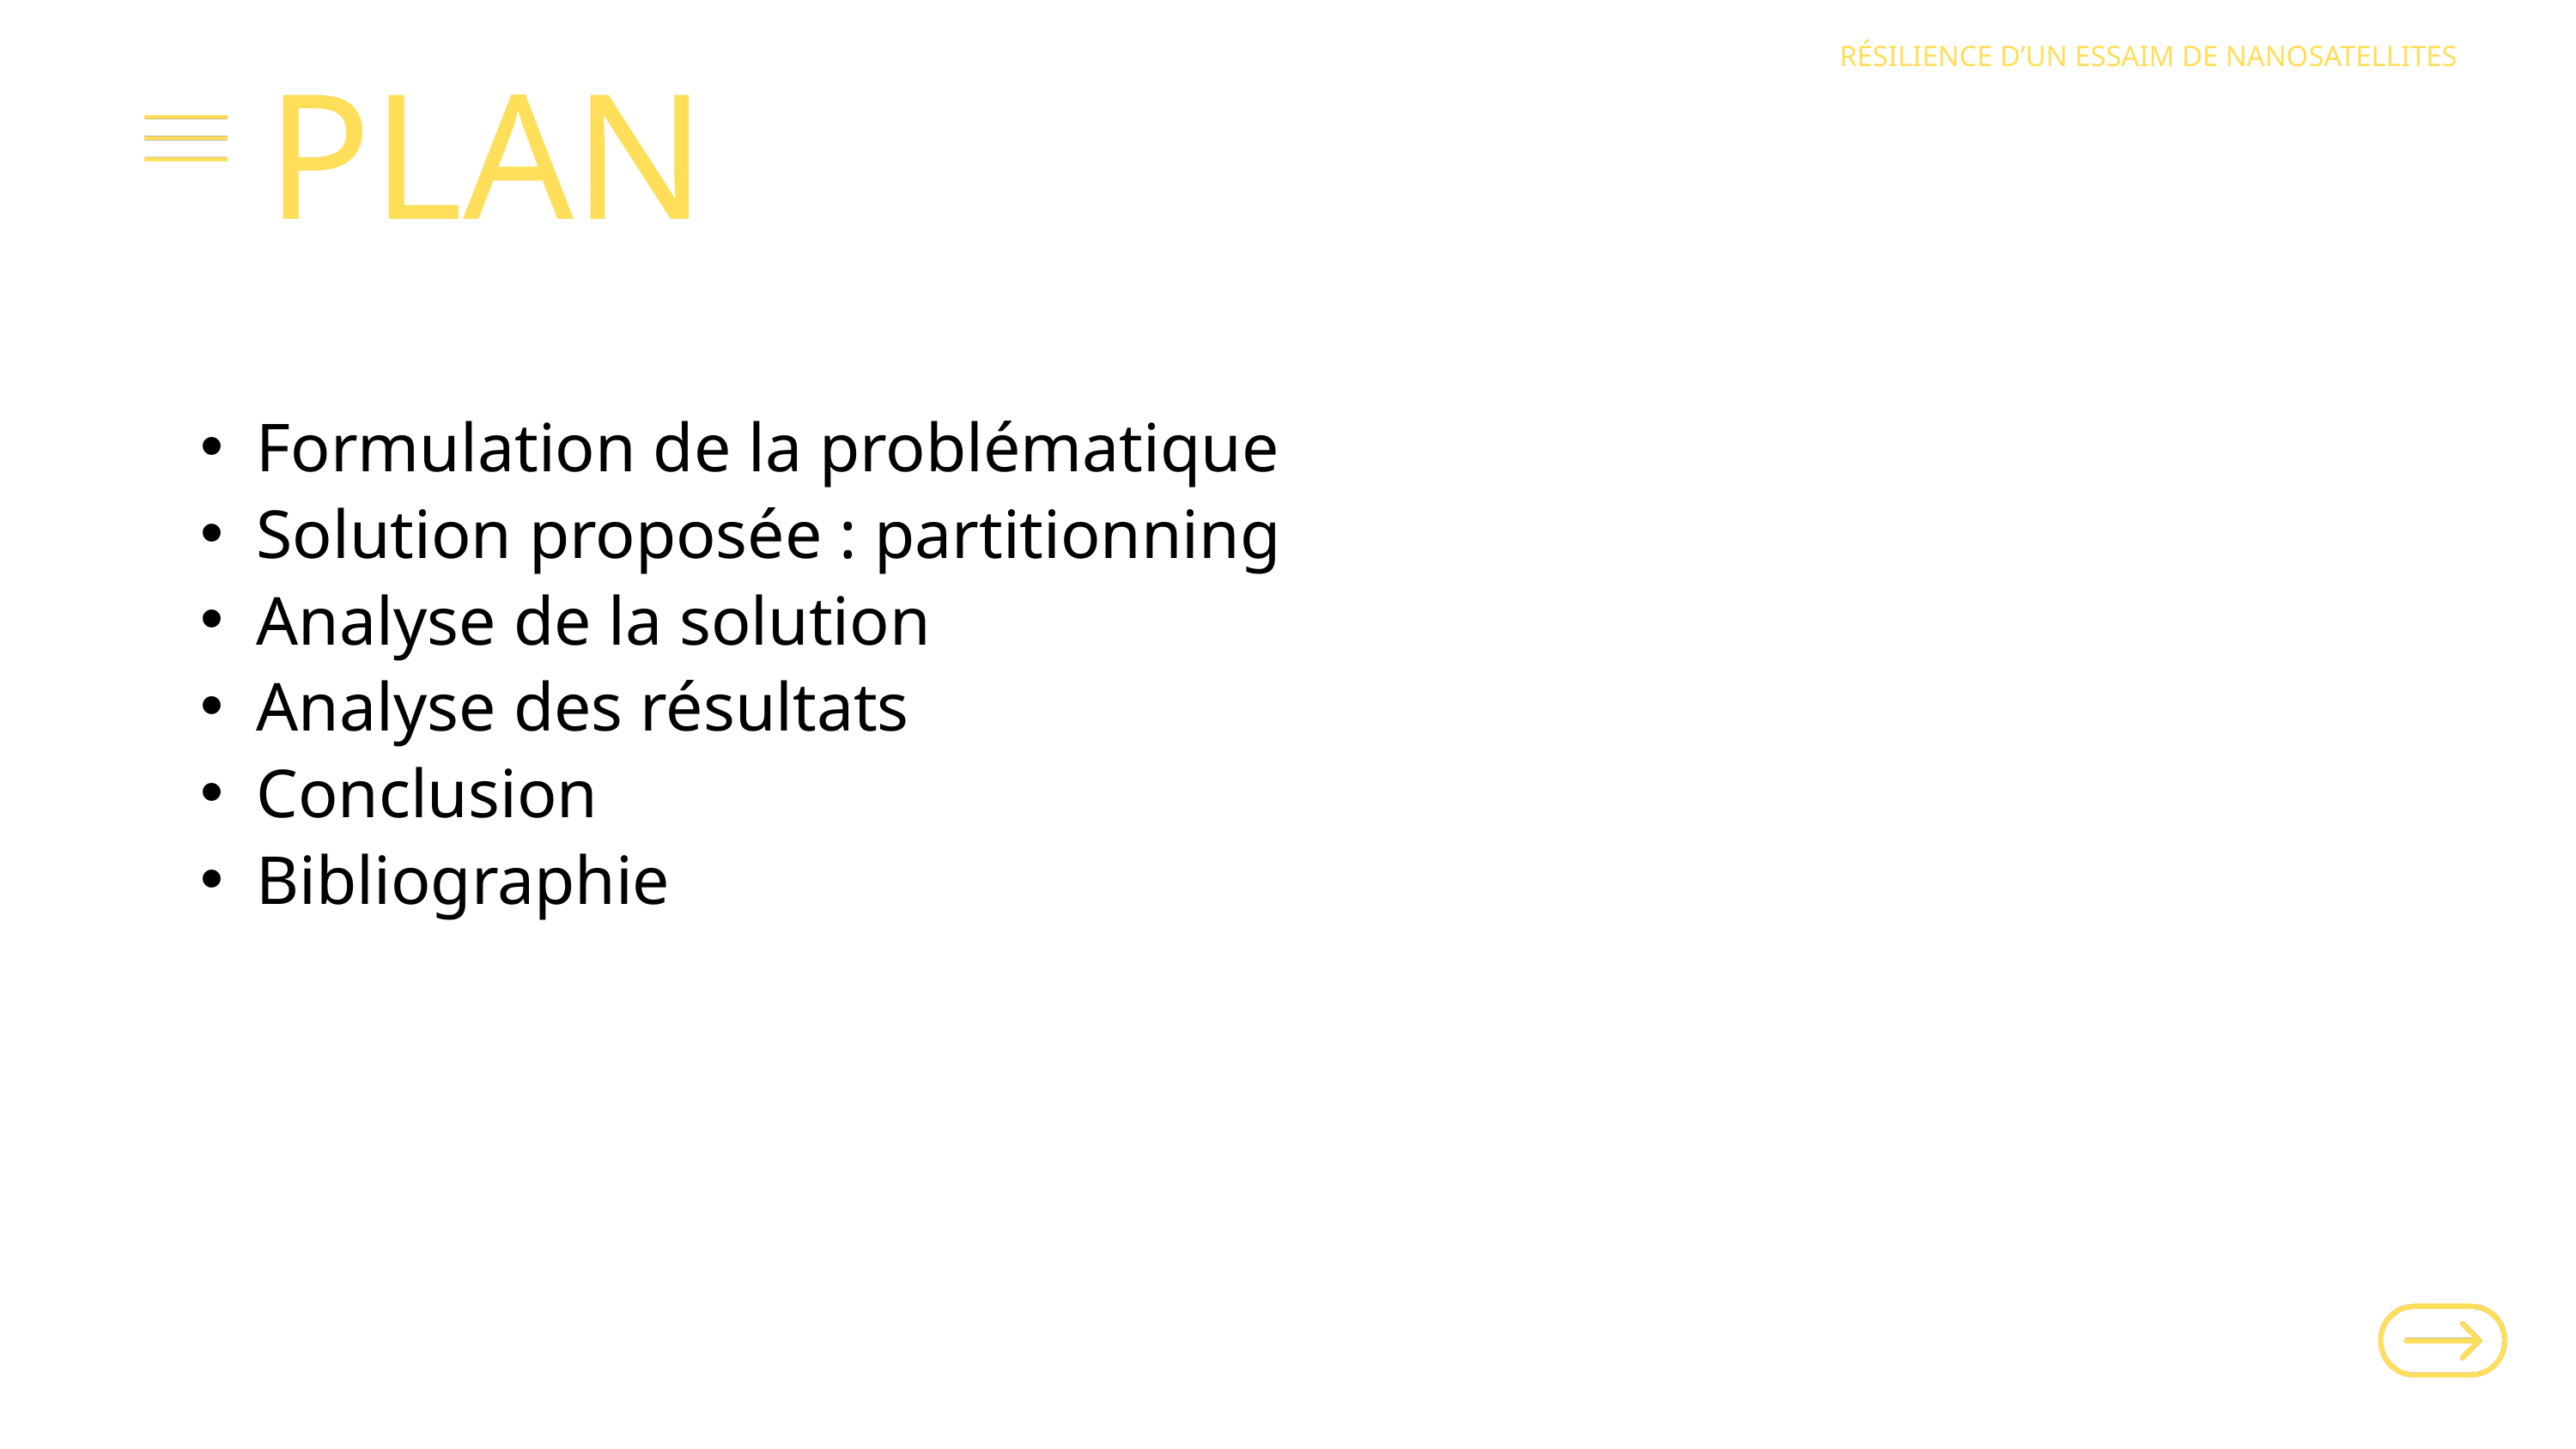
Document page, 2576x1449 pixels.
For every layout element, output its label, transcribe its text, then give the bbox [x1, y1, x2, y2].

text_box [2378, 1303, 2507, 1378]
text_box Formulation de la problématique Solution proposée : partitionning Analyse de la solution Analyse des résultats Conclusion Bibliographie [143, 397, 1327, 918]
text_box PLAN [266, 78, 1224, 255]
text_box [143, 115, 228, 162]
text_box RÉSILIENCE D’UN ESSAIM DE NANOSATELLITES [1839, 32, 2519, 72]
